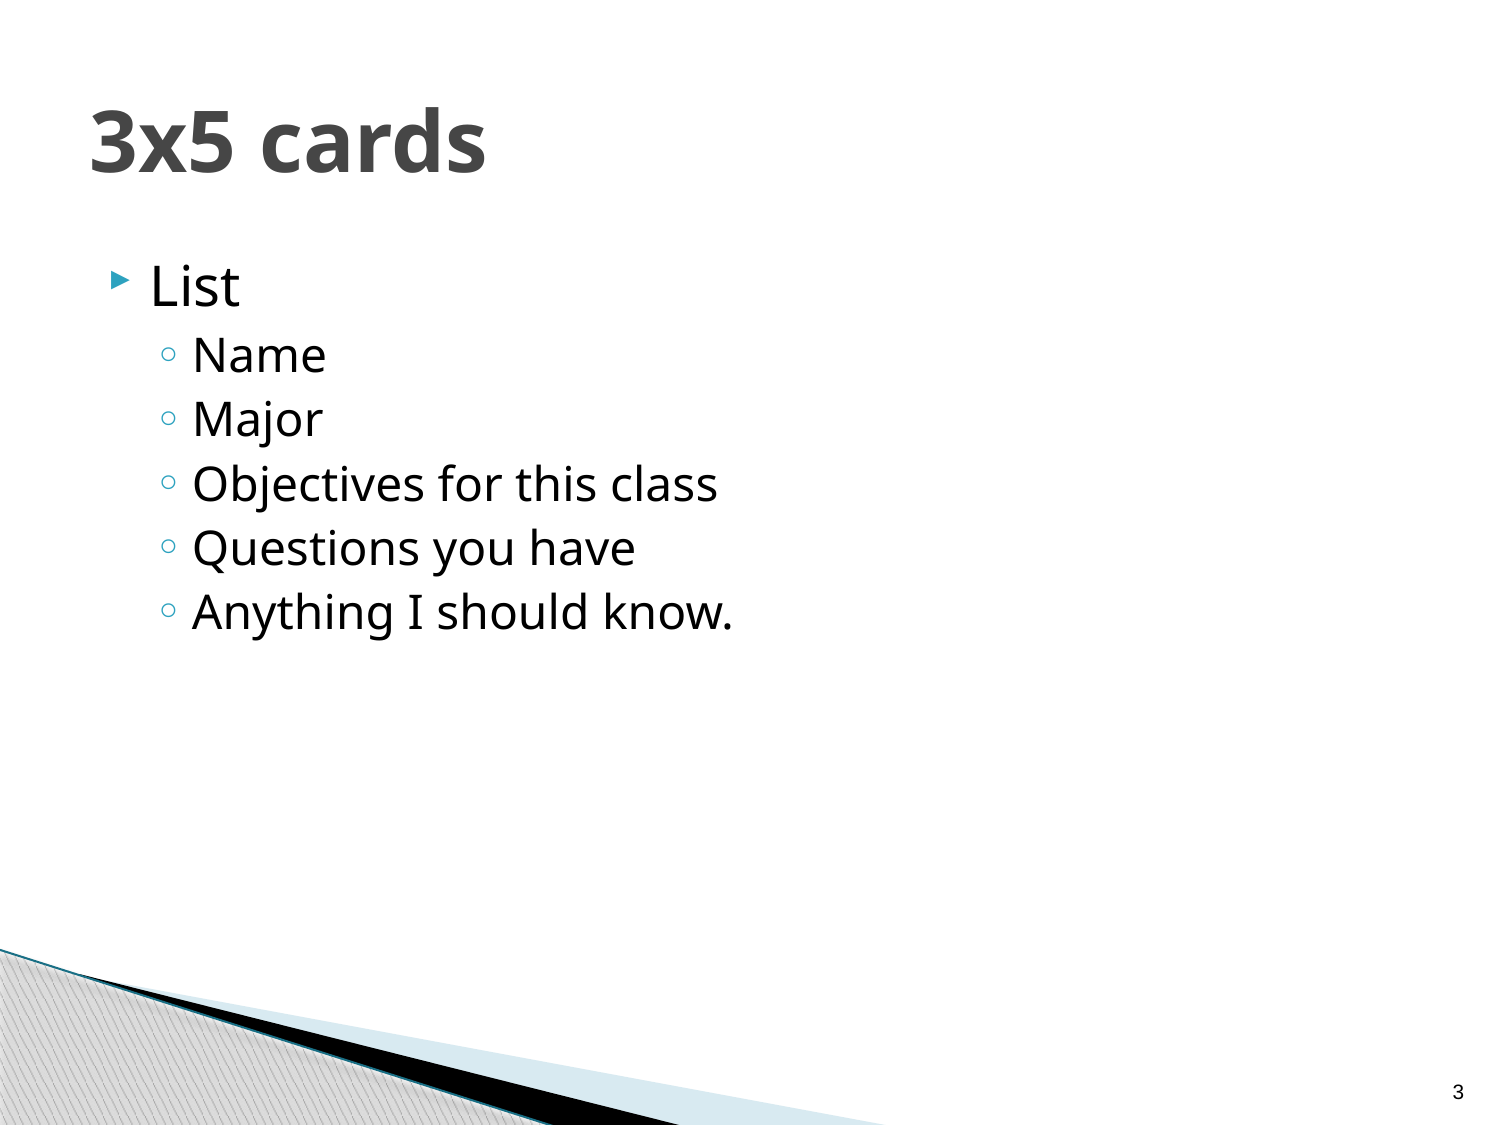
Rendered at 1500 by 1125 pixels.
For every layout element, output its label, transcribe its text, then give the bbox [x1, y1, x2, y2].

title 3x5 cards [75, 45, 1388, 233]
list List Name Major Objectives for this class Questions you have Anything I should know. [74, 242, 1426, 986]
slide_number 3 [1418, 1051, 1479, 1112]
